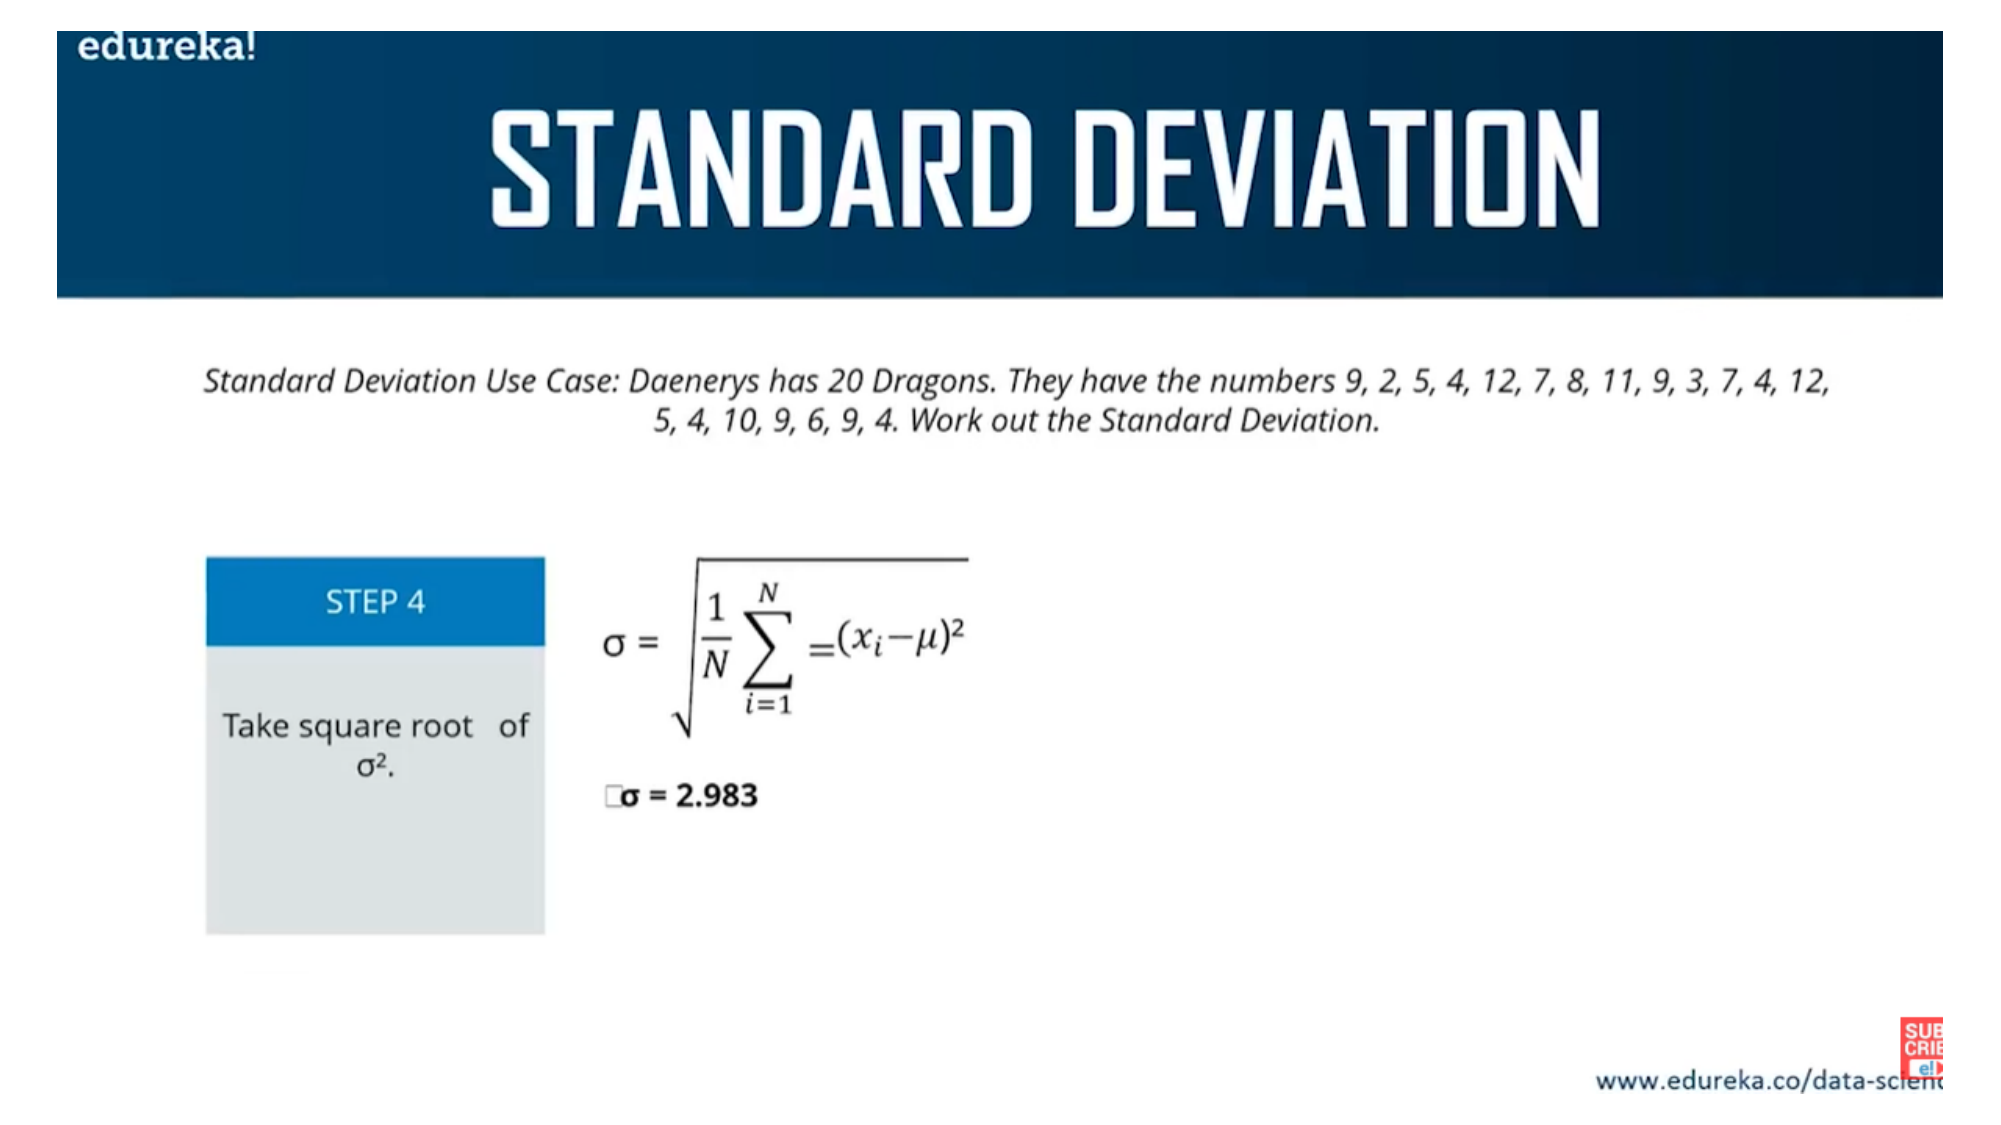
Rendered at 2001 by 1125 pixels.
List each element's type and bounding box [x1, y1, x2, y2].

picture [57, 30, 1943, 1095]
